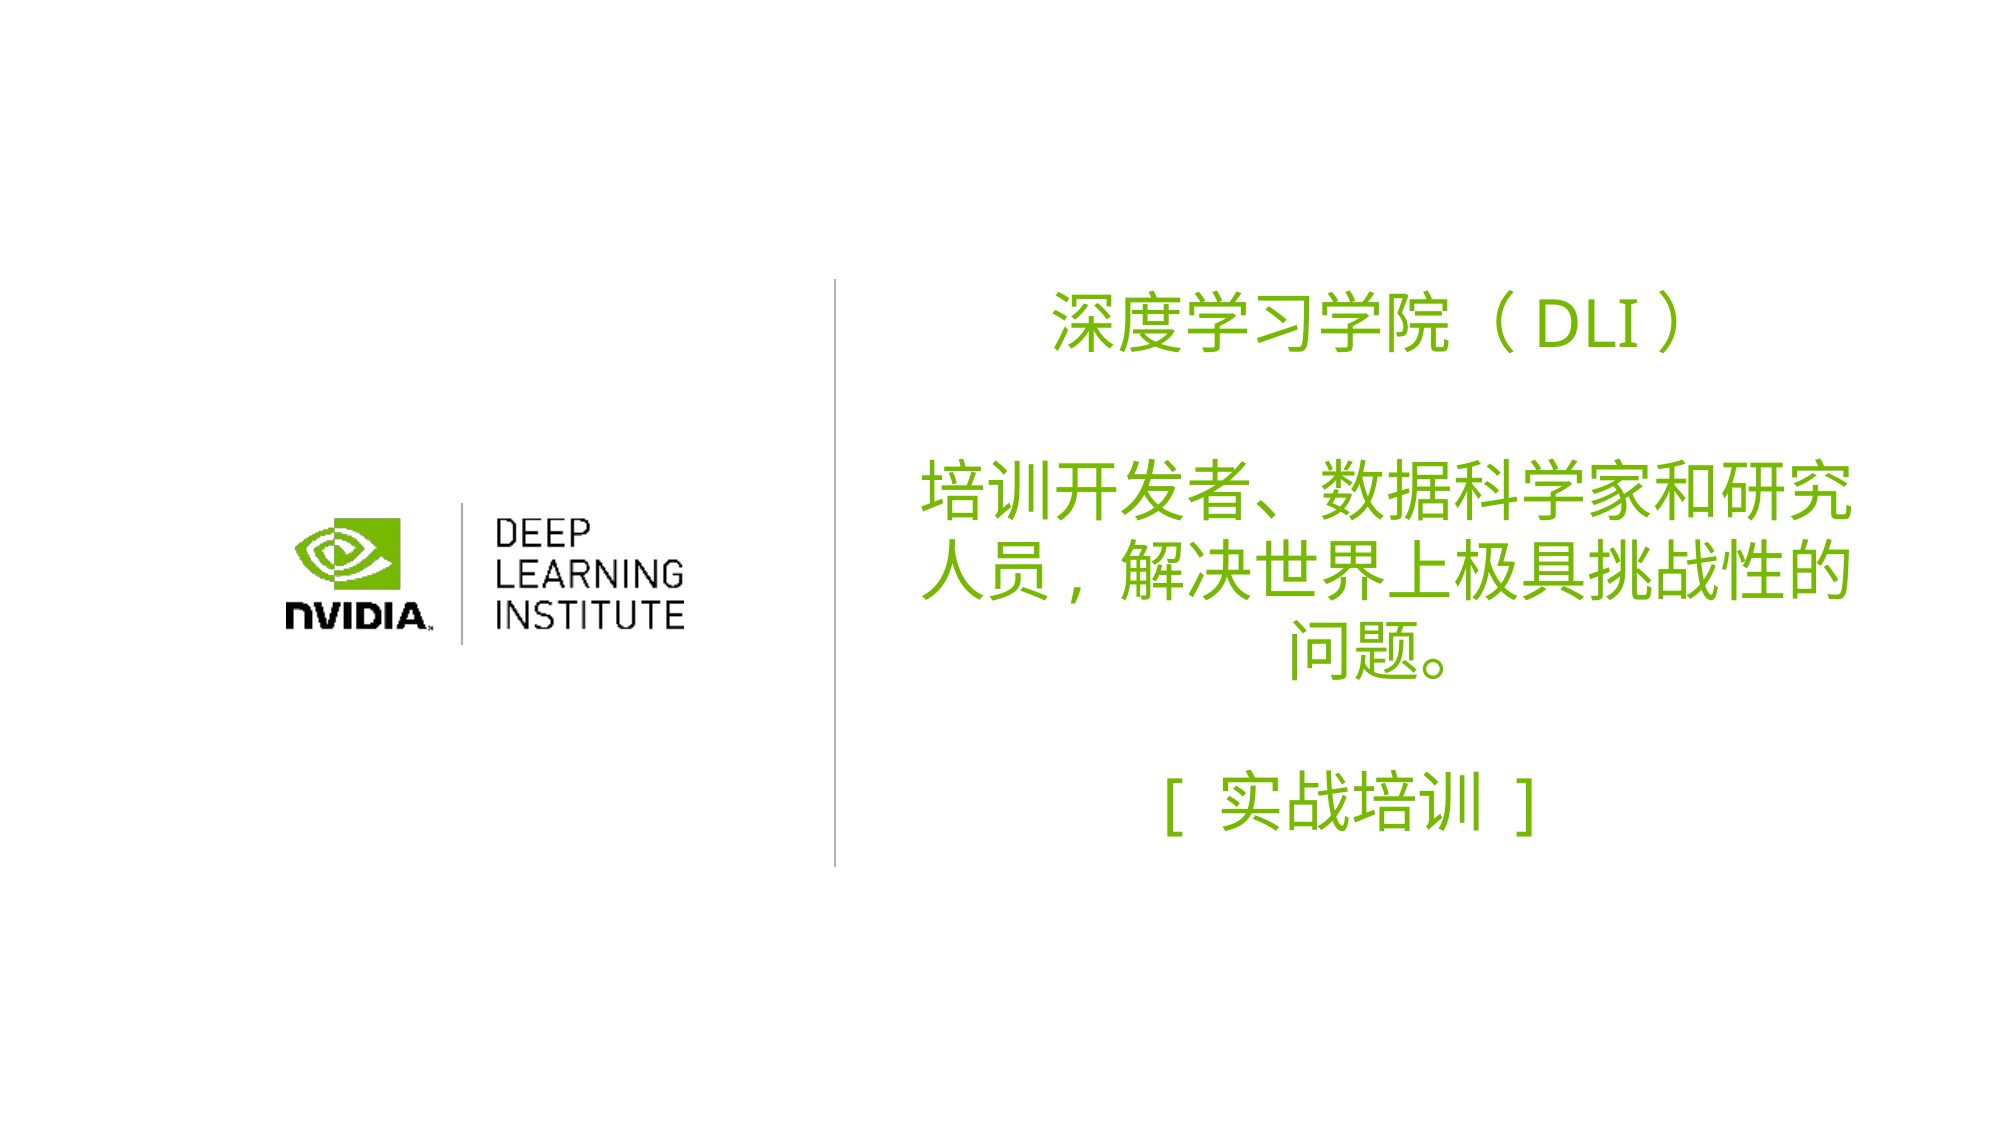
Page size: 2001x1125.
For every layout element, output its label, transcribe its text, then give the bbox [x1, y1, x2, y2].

picture [286, 503, 684, 646]
text_box [ 实战培训 ] [883, 753, 1817, 862]
text_box 深度学习学院（DLI） [919, 274, 1854, 382]
list 培训开发者、数据科学家和研究人员, 解决世界上极具挑战性的问题。 [898, 440, 1875, 719]
